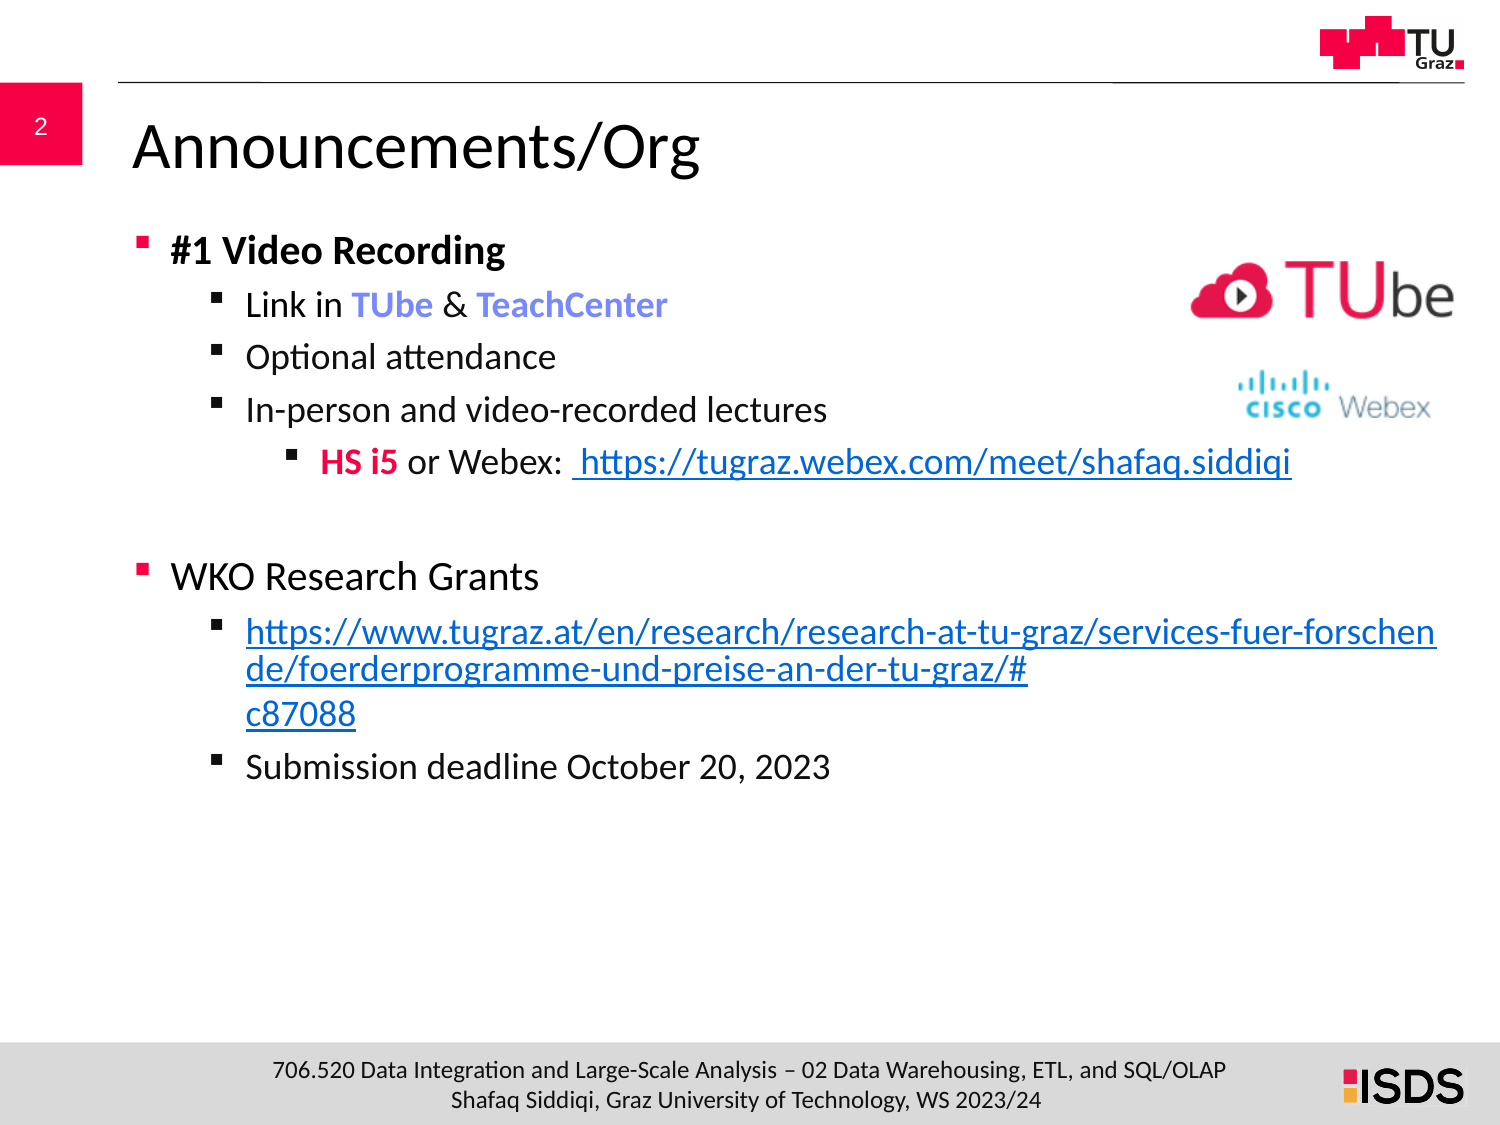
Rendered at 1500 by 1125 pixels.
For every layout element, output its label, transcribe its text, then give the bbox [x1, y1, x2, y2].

title Announcements/Org [118, 94, 1463, 215]
list #1 Video Recording Link in TUbe & TeachCenter Optional attendance In-person and video-recorded lectures HS i5 or Webex: https://tugraz.webex.com/meet/shafaq.siddiqi WKO Research Grants https://www.tugraz.at/en/research/research-at-tu-graz/services-fuer-forschende/foerderprogramme-und-preise-an-der-tu-graz/#c87088 Submission deadline October 20, 2023 [118, 215, 1463, 1026]
picture [1339, 1065, 1468, 1107]
picture [1179, 252, 1463, 336]
picture [1222, 353, 1440, 431]
picture [1320, 16, 1464, 69]
